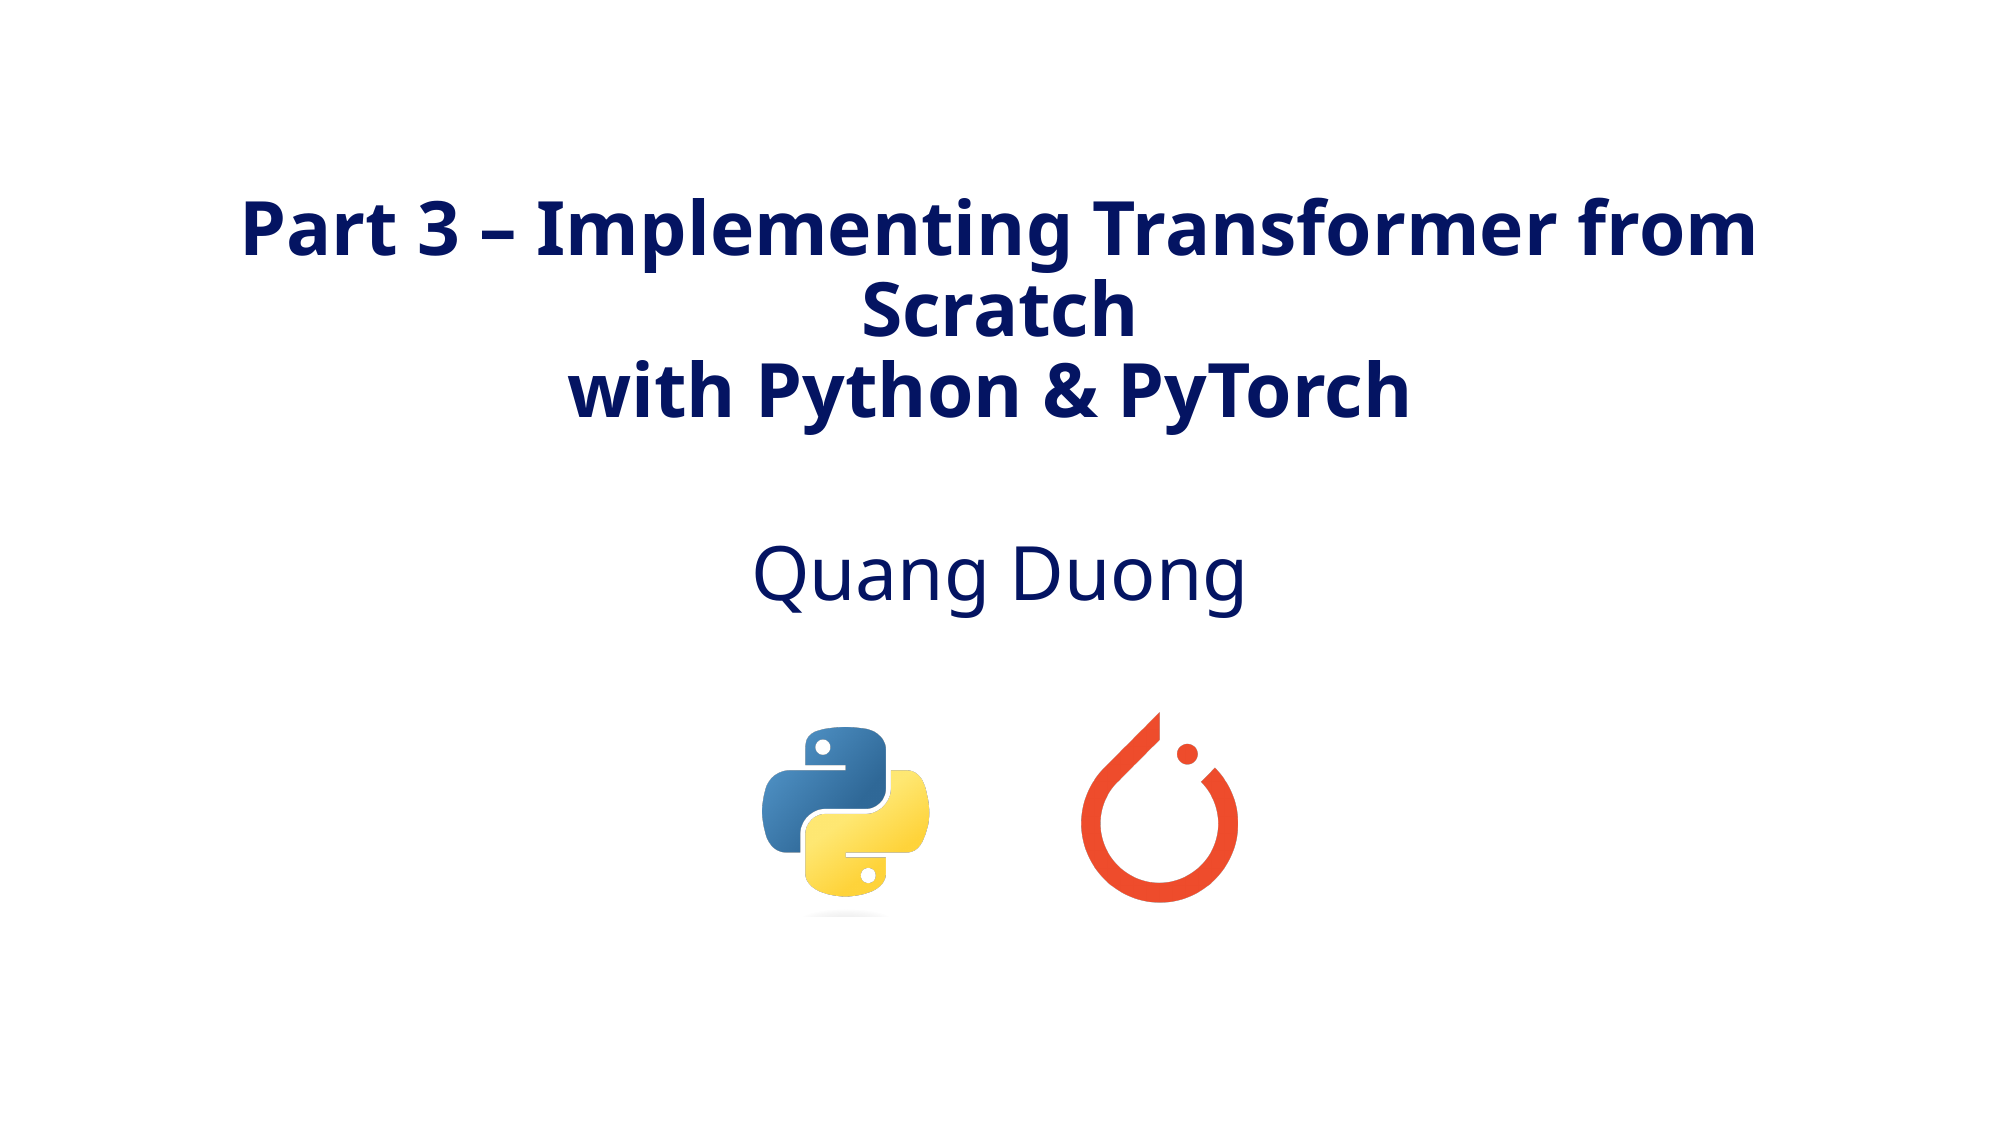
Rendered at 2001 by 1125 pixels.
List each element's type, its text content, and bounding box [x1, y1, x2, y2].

text_box Quang Duong [713, 528, 1287, 603]
picture [1080, 711, 1239, 903]
title Part 3 – Implementing Transformer from Scratch with Python & PyTorch [102, 146, 1898, 441]
picture [761, 727, 935, 918]
